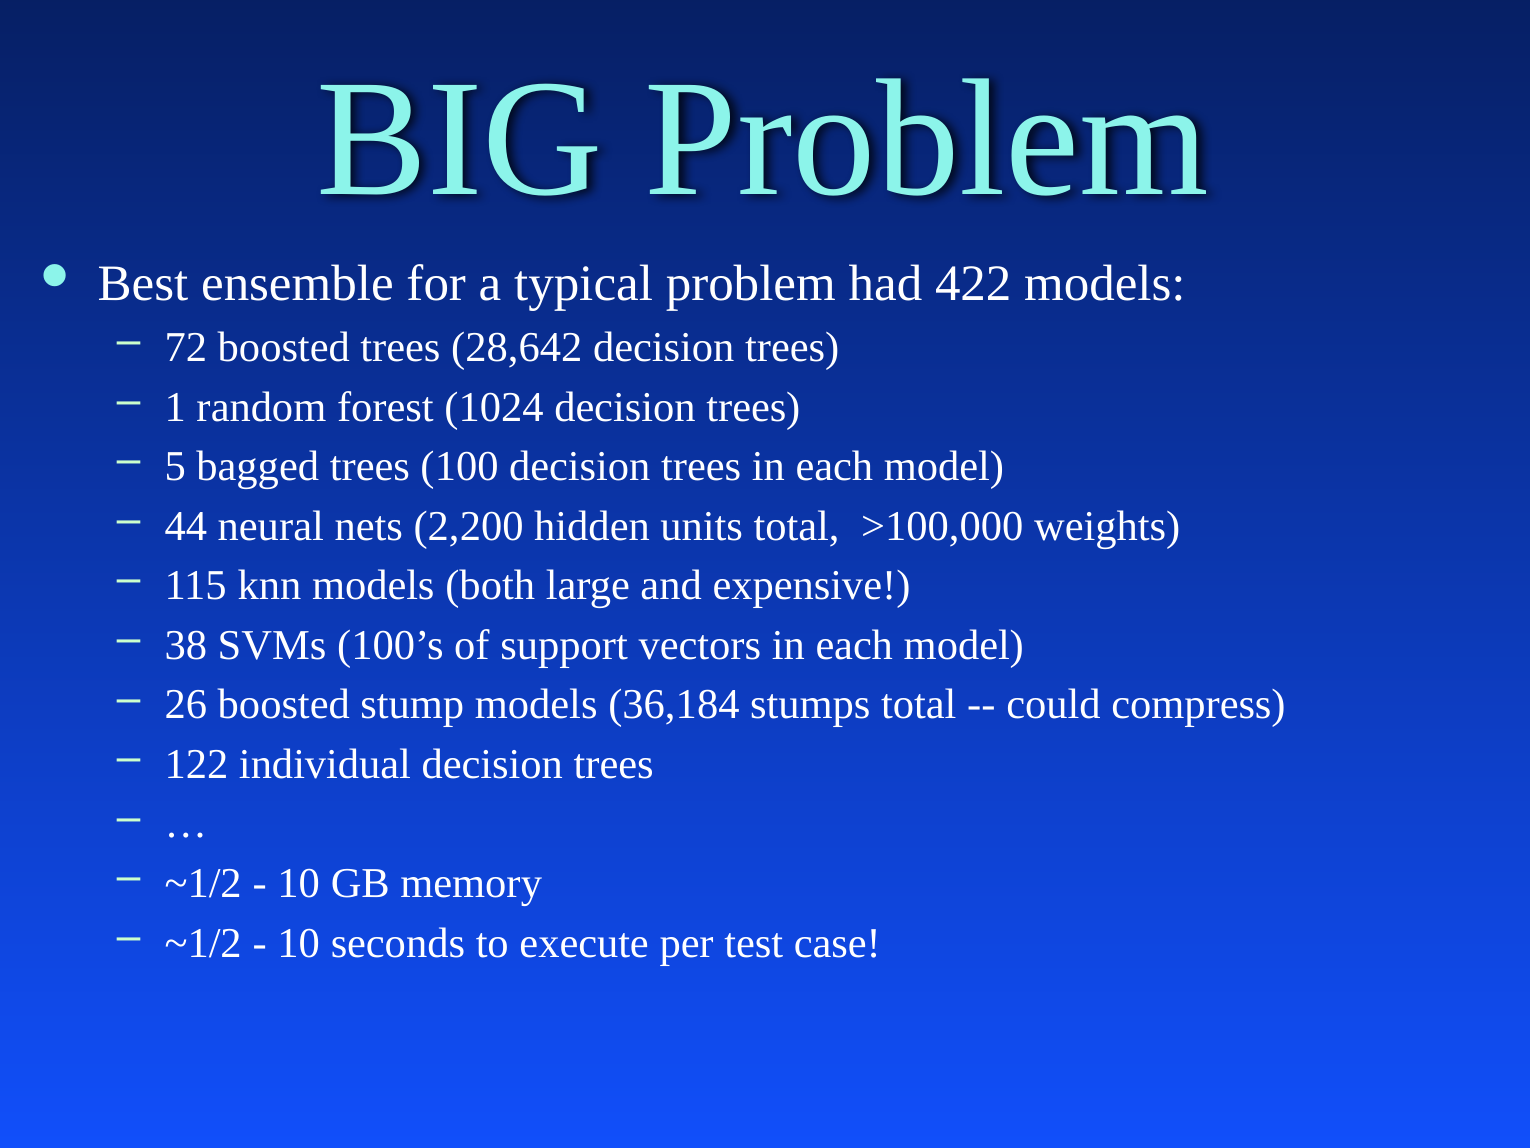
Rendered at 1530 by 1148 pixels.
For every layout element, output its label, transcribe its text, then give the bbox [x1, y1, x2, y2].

list Best ensemble for a typical problem had 422 models: 72 boosted trees (28,642 decision trees) 1 random forest (1024 decision trees) 5 bagged trees (100 decision trees in each model) 44 neural nets (2,200 hidden units total, >100,000 weights) 115 knn models (both large and expensive!) 38 SVMs (100’s of support vectors in each model) 26 boosted stump models (36,184 stumps total -- could compress) 122 individual decision trees … ~1/2 - 10 GB memory ~1/2 - 10 seconds to execute per test case! [24, 241, 1498, 1123]
title BIG Problem [37, 50, 1490, 205]
